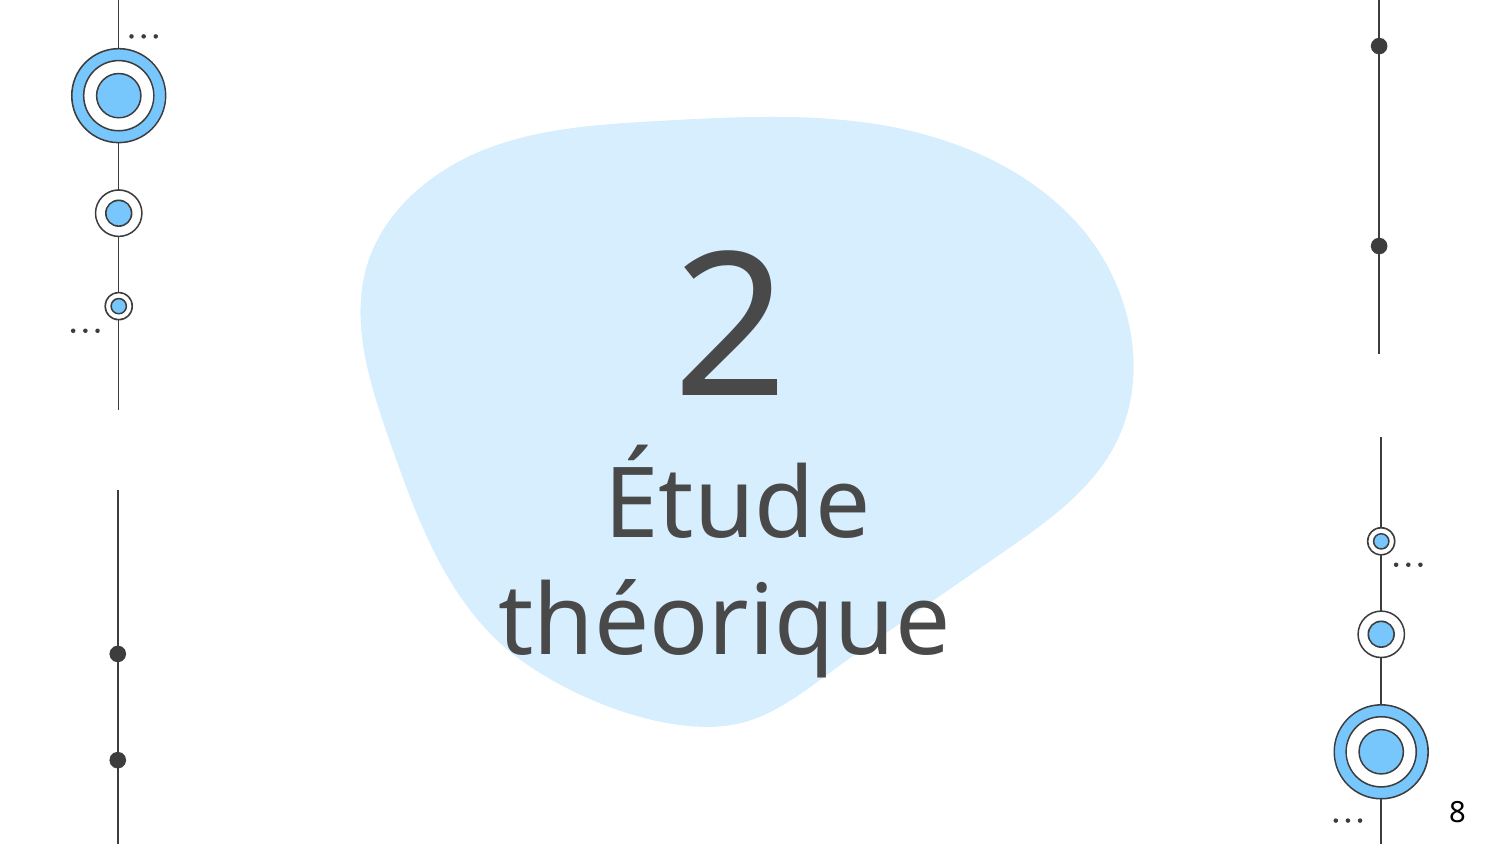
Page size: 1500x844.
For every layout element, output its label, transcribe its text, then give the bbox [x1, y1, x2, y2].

title 2 [487, 228, 975, 404]
text_box 8 [1434, 778, 1484, 843]
title Étude théorique [474, 490, 1000, 623]
